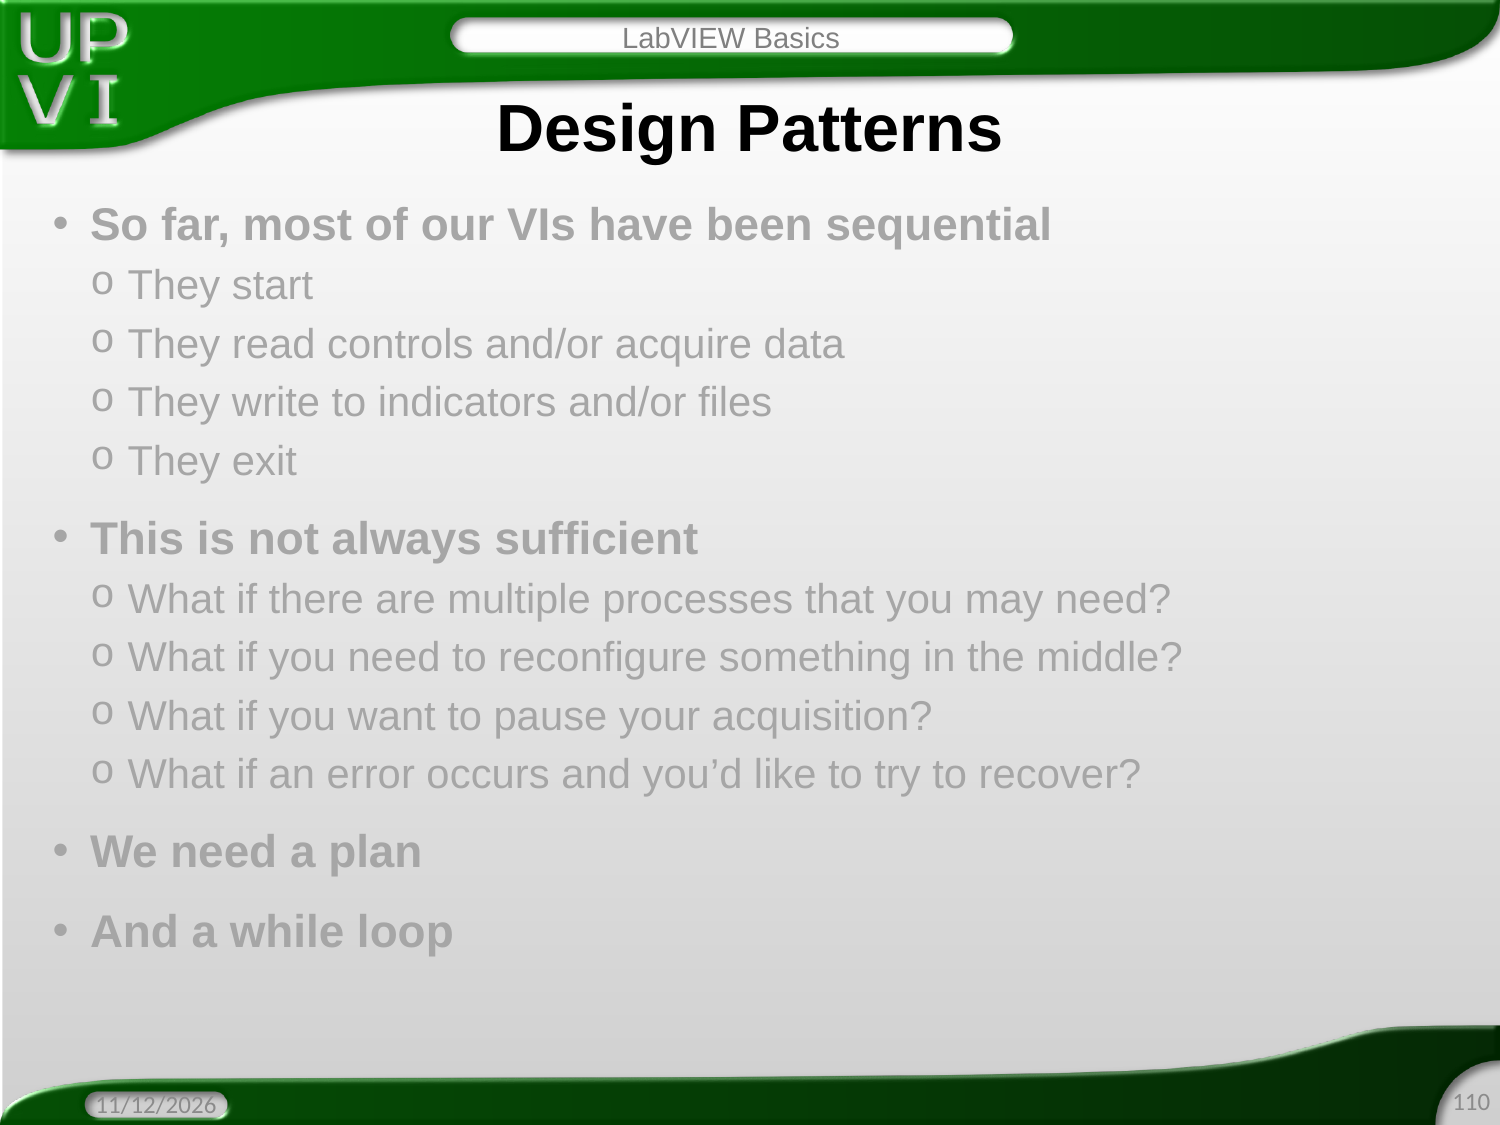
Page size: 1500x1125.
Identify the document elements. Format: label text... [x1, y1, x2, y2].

list So far, most of our VIs have been sequential They start They read controls and/or acquire data They write to indicators and/or files They exit This is not always sufficient What if there are multiple processes that you may need? What if you need to reconfigure something in the middle? What if you want to pause your acquisition? What if an error occurs and you’d like to try to recover? We need a plan And a while loop [37, 187, 1450, 1063]
footer LabVIEW Basics [450, 6, 1013, 67]
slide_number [75, 1073, 238, 1125]
picture [0, 0, 1500, 1125]
title Design Patterns [75, 75, 1425, 175]
slide_number 110 [1155, 1069, 1500, 1125]
